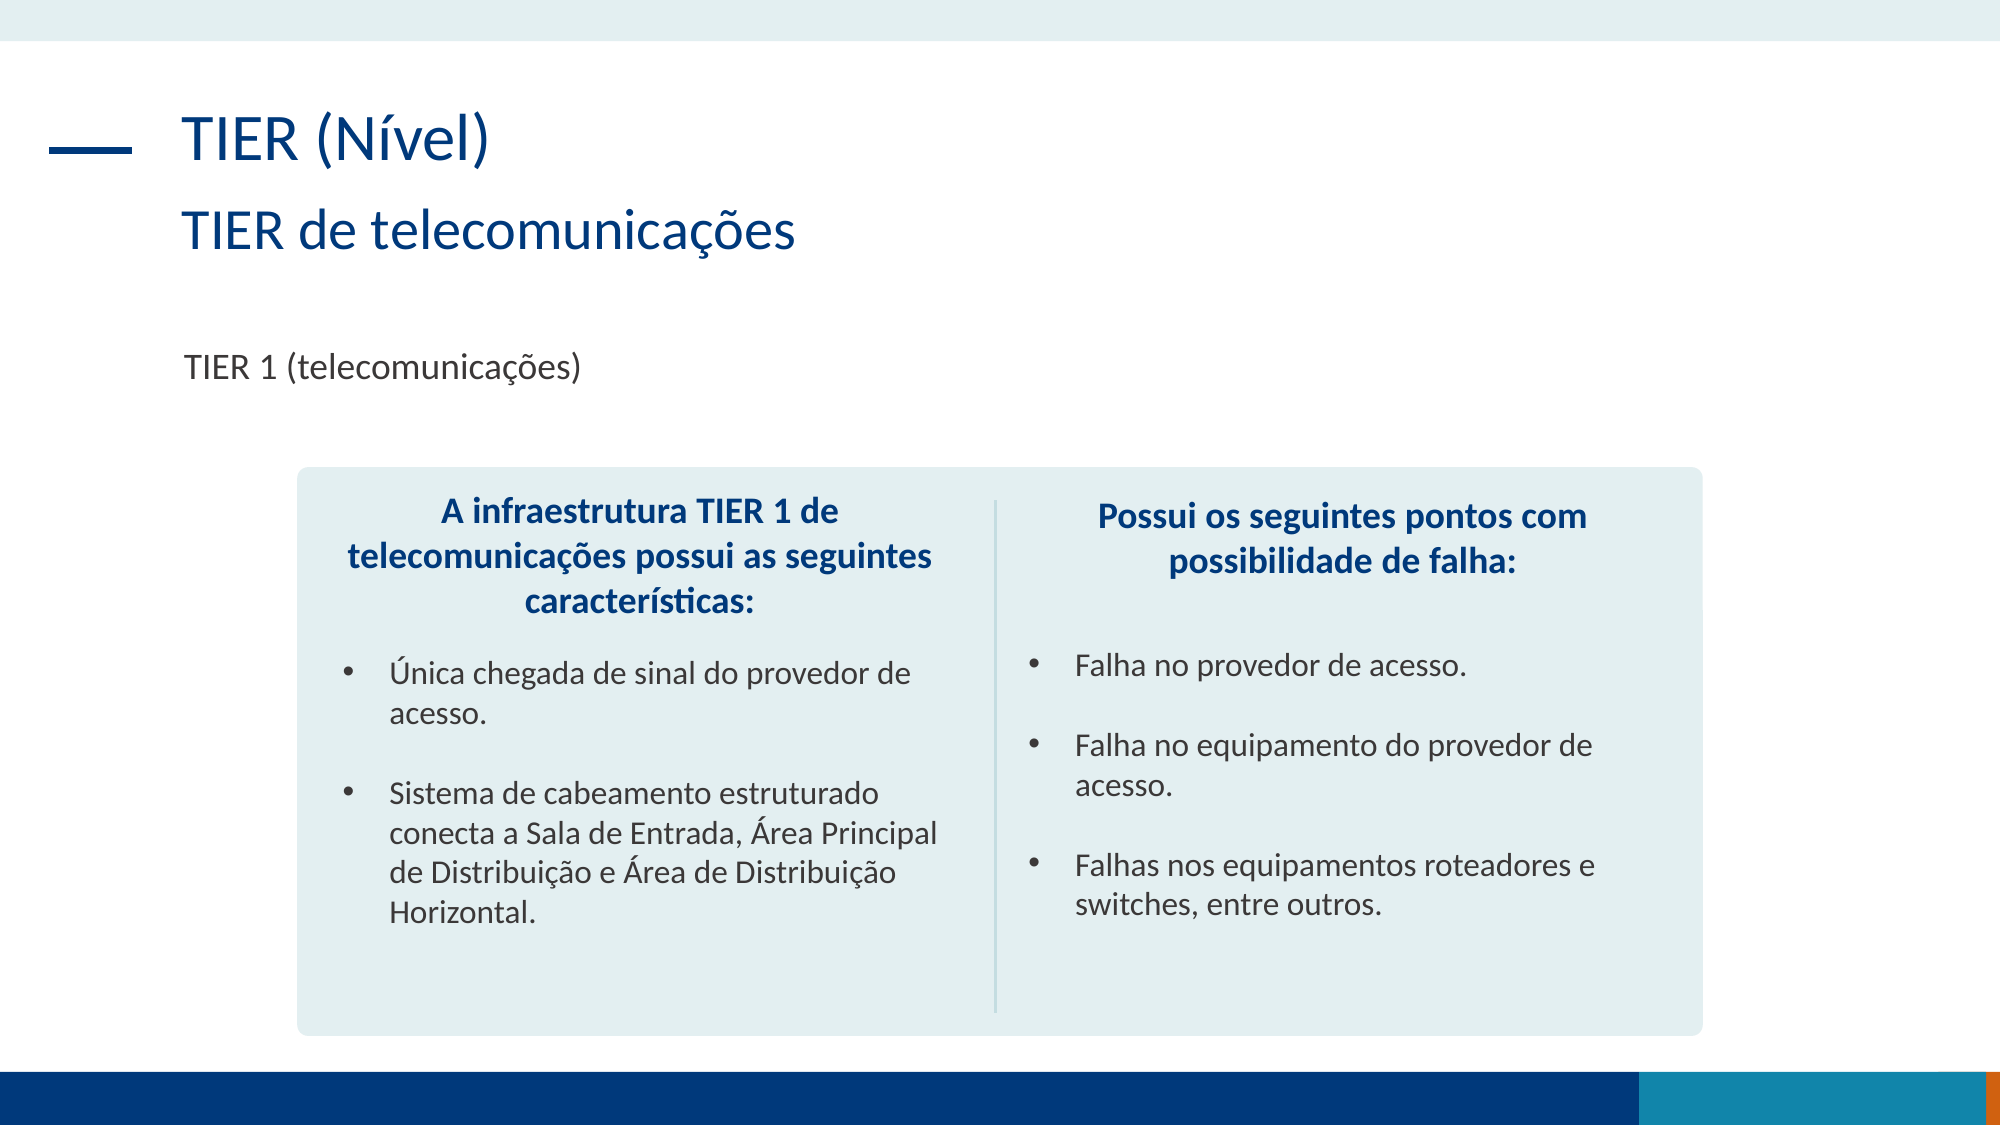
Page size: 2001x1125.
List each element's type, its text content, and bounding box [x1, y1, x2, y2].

list TIER (Nível) [167, 95, 1833, 237]
text_box TIER 1 (telecomunicações) [169, 334, 1835, 440]
text_box TIER de telecomunicações [167, 191, 1479, 281]
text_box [297, 467, 1703, 1036]
